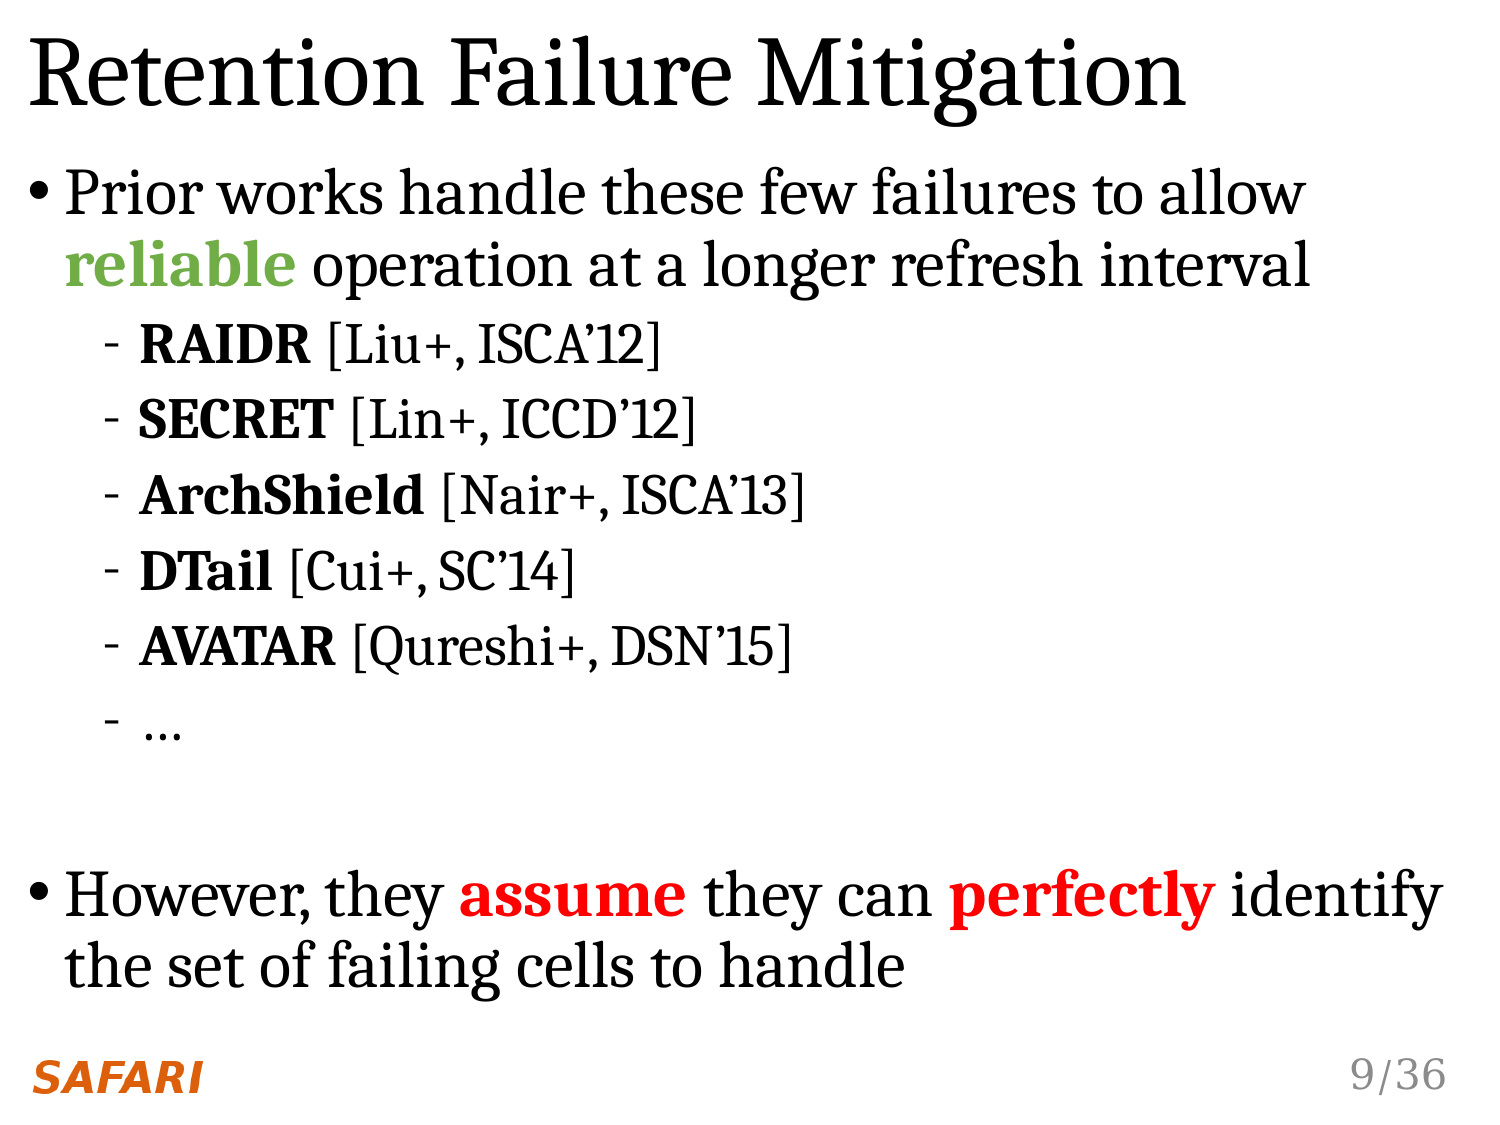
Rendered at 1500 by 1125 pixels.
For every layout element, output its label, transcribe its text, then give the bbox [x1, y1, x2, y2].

list Prior works handle these few failures to allow reliable operation at a longer refresh interval RAIDR [Liu+, ISCA’12] SECRET [Lin+, ICCD’12] ArchShield [Nair+, ISCA’13] DTail [Cui+, SC’14] AVATAR [Qureshi+, DSN’15] … However, they assume they can perfectly identify the set of failing cells to handle [12, 149, 1500, 1022]
text_box 9/36 [1299, 1042, 1463, 1103]
picture [31, 1051, 209, 1104]
title Retention Failure Mitigation [12, 12, 1487, 134]
